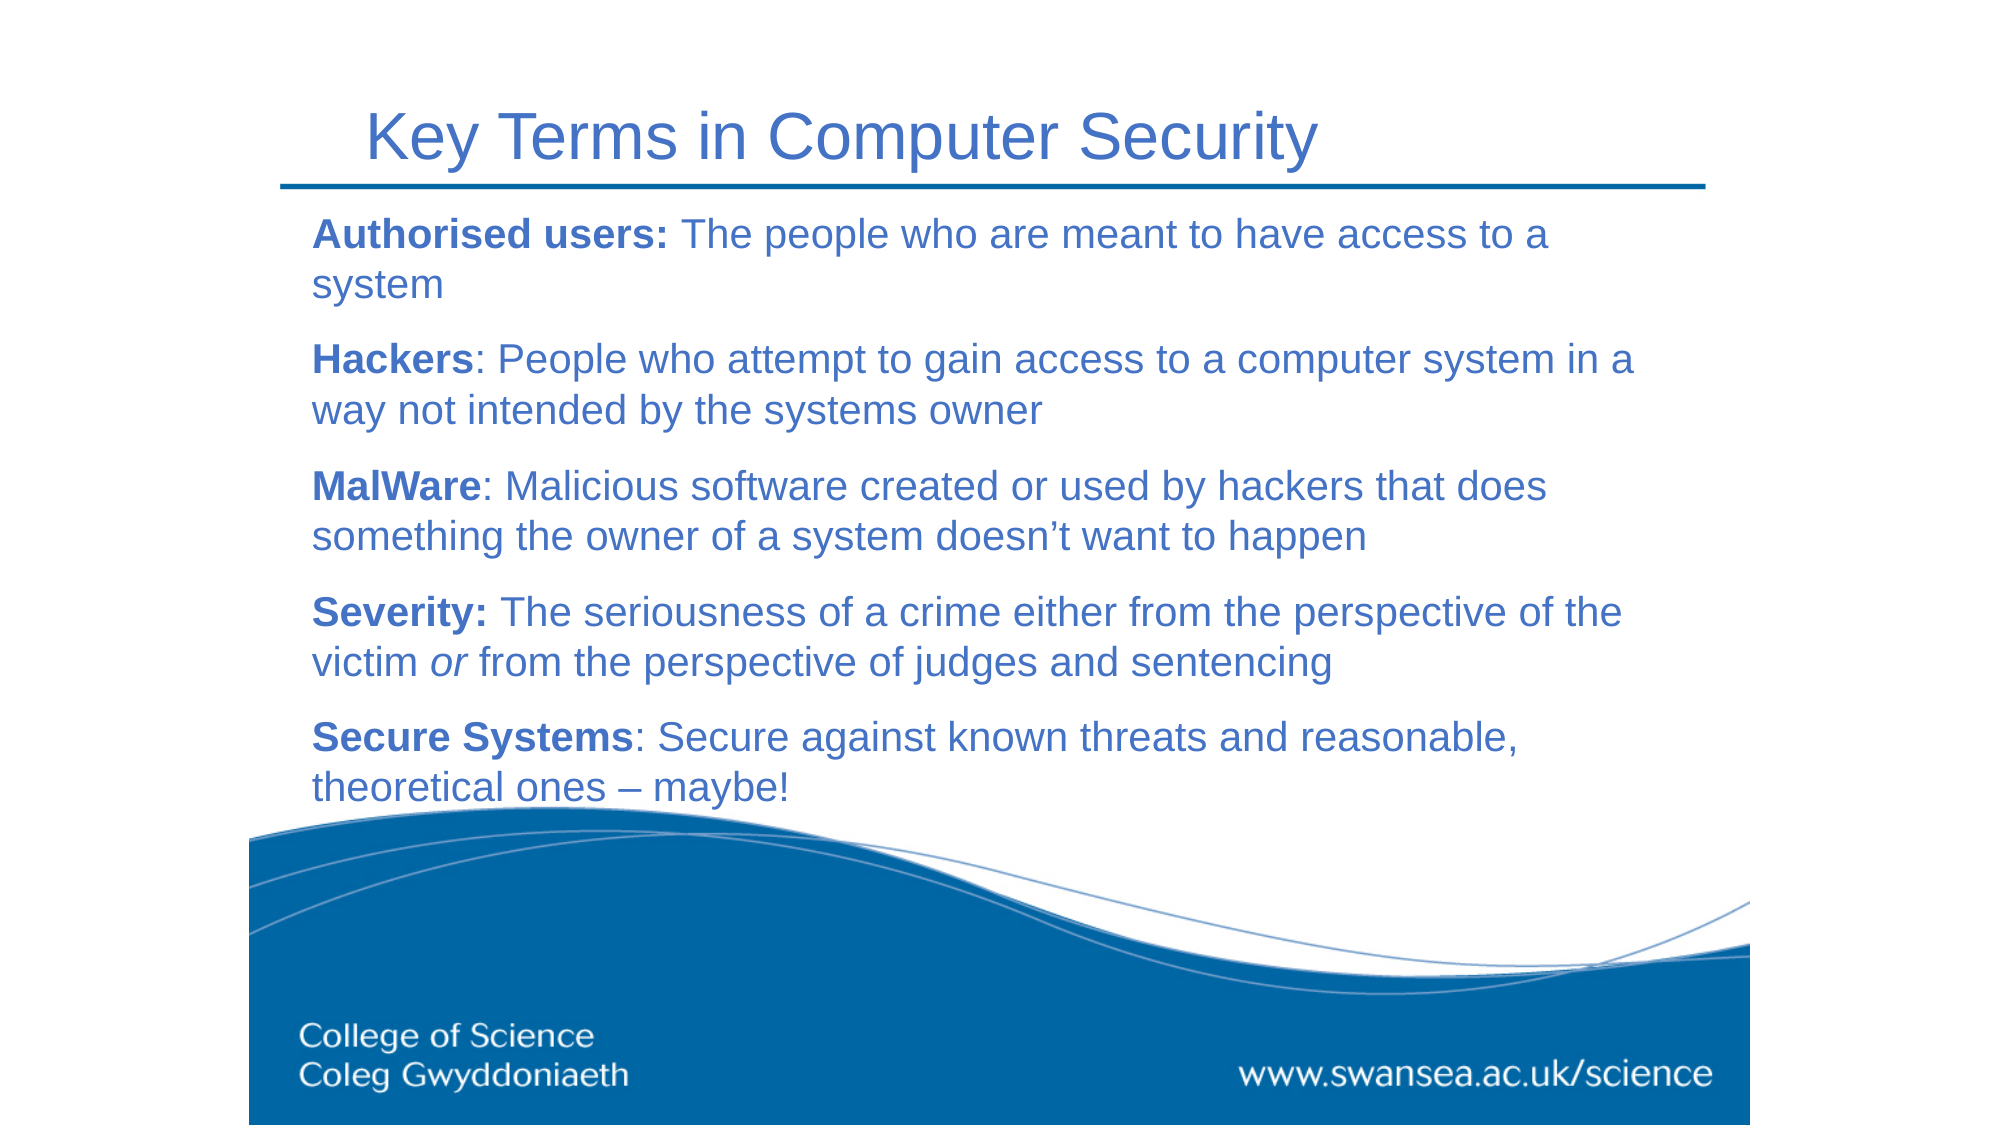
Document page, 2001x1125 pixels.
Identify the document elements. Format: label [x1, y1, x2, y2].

picture [249, 0, 1750, 1125]
